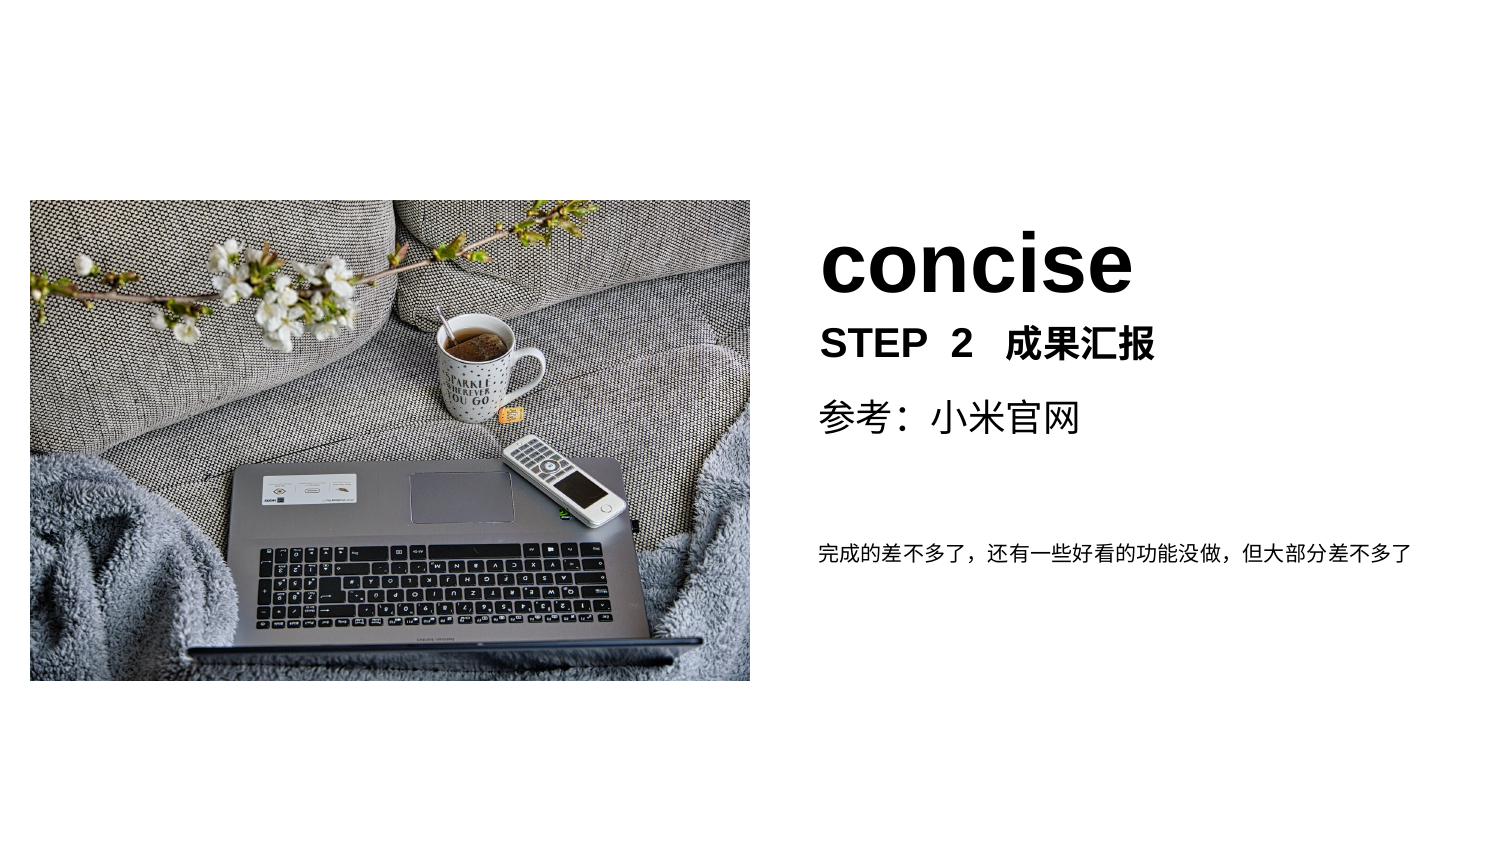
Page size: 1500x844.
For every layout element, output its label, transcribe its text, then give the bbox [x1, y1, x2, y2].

text_box concise [805, 200, 1150, 317]
text_box 参考：小米官网 完成的差不多了，还有一些好看的功能没做，但大部分差不多了 [803, 386, 1500, 574]
picture [29, 200, 750, 681]
text_box 成果汇报 [990, 312, 1171, 372]
text_box STEP 2 [804, 308, 989, 374]
